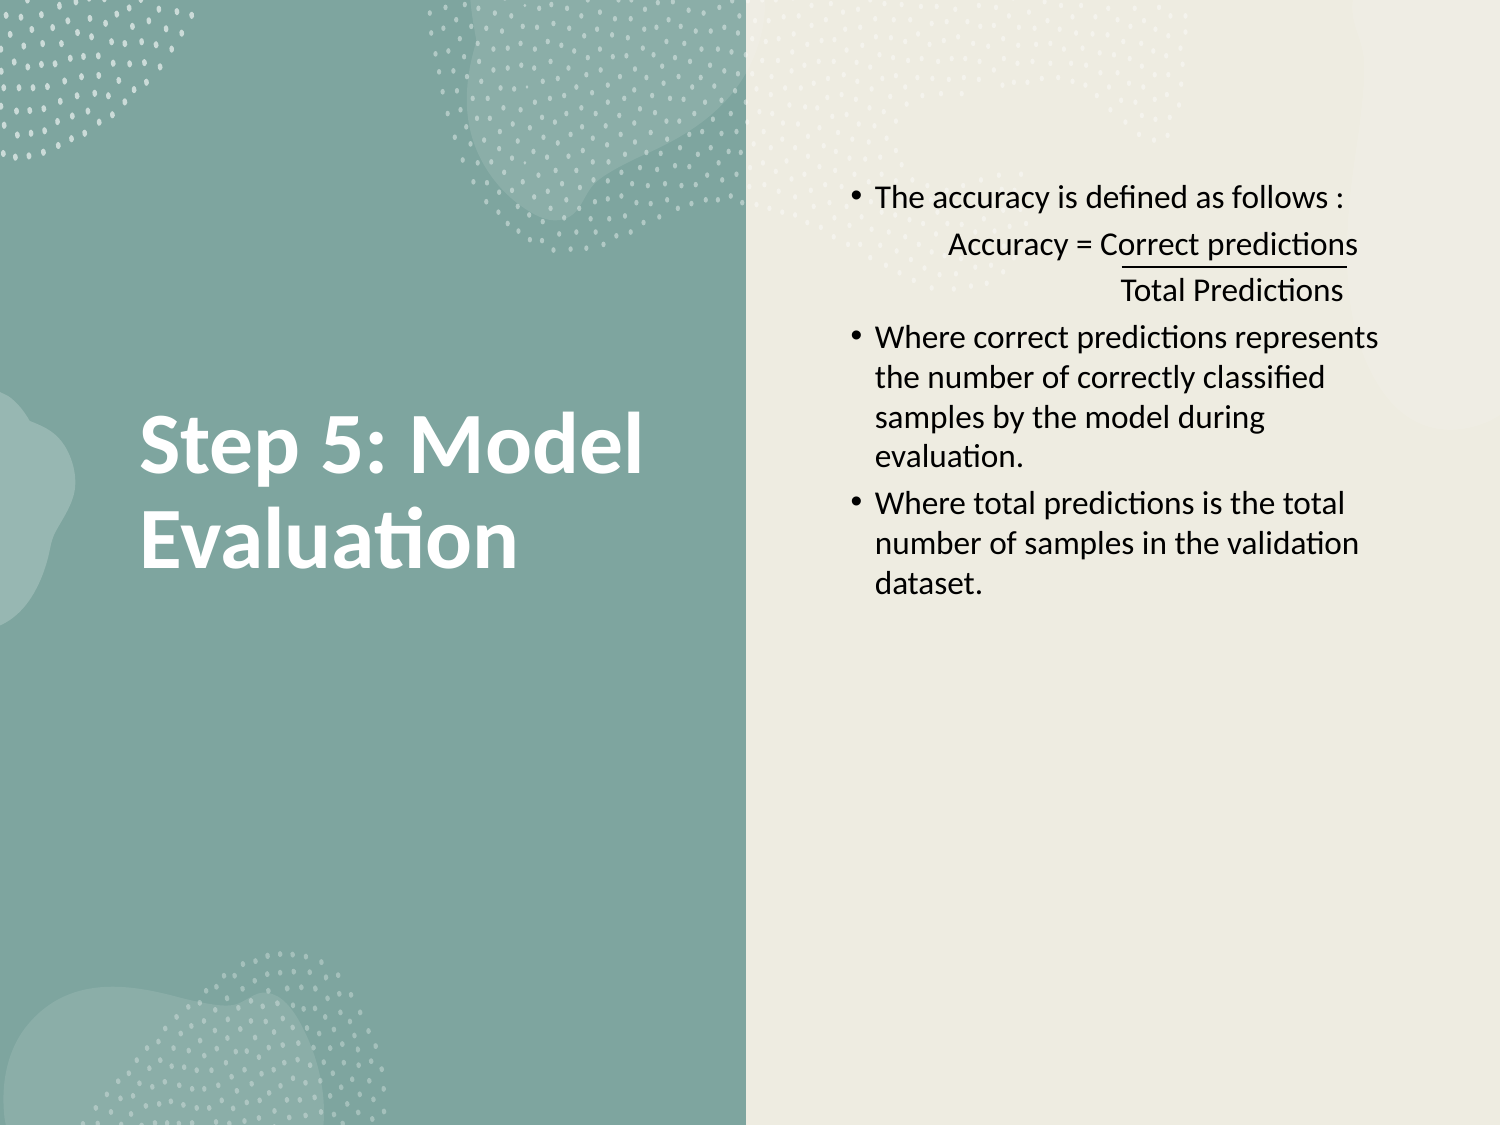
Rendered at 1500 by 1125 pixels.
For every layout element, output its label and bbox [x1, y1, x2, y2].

text_box [0, 0, 1500, 1125]
